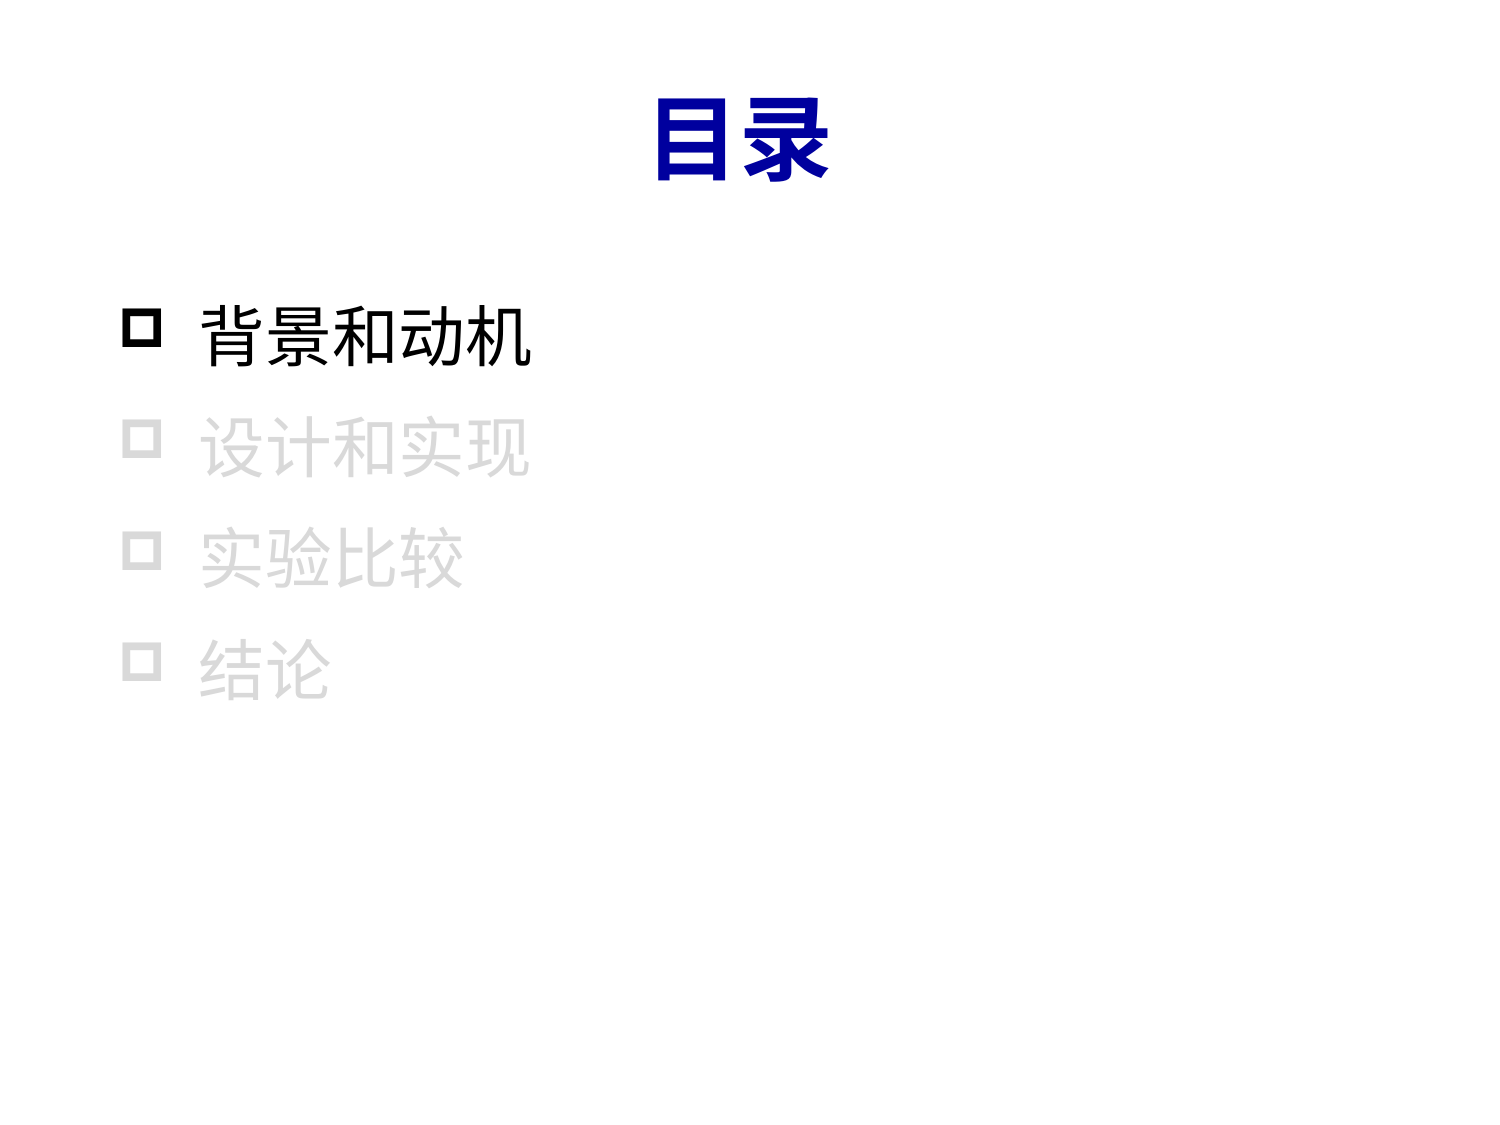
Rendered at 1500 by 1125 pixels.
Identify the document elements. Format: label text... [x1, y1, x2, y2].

title 目录 [30, 36, 1449, 202]
text_box 背景和动机 设计和实现 实验比较 结论 [103, 287, 1500, 1057]
